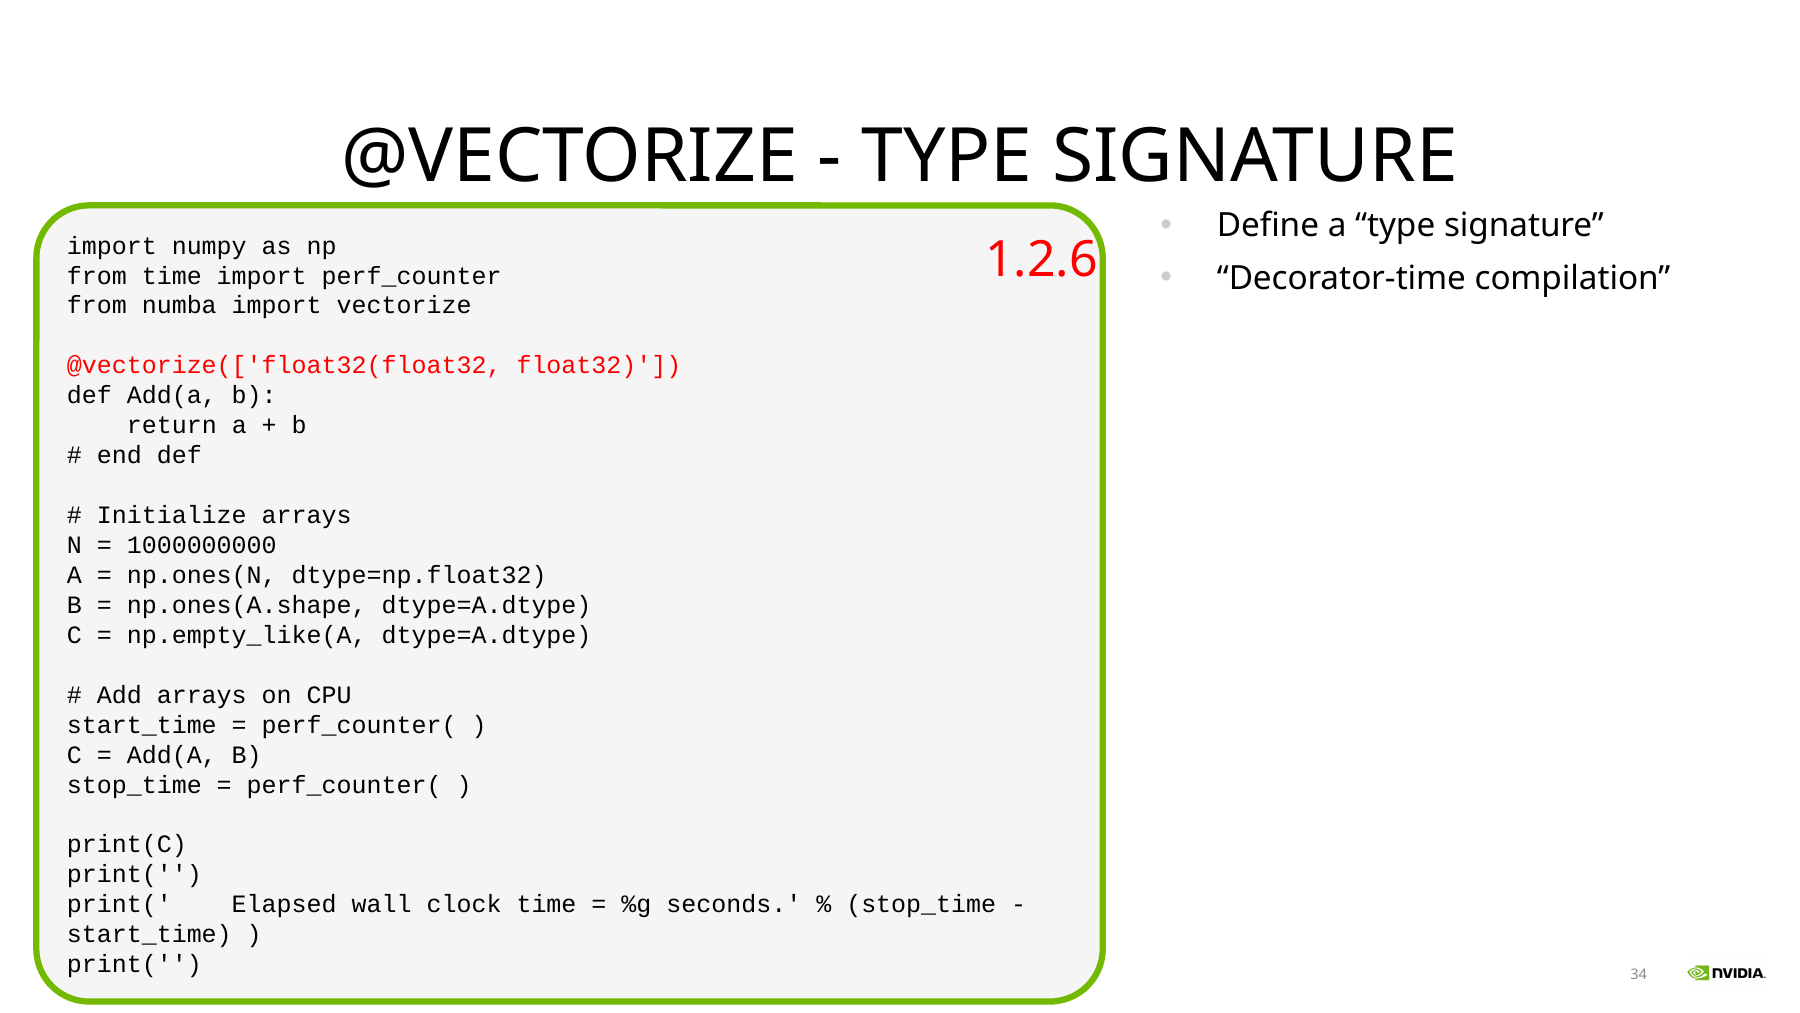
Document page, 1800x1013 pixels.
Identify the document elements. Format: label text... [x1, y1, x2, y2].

text_box 1.2.6 [968, 223, 1115, 296]
text_box import numpy as np from time import perf_counter from numba import vectorize @vectorize(['float32(float32, float32)']) def Add(a, b): return a + b # end def # Initialize arrays N = 1000000000 A = np.ones(N, dtype=np.float32) B = np.ones(A.shape, dtype=A.dtype) C = np.empty_like(A, dtype=A.dtype) # Add arrays on CPU start_time = perf_counter( ) C = Add(A, B) stop_time = perf_counter( ) print(C) print('') print(' Elapsed wall clock time = %g seconds.' % (stop_time - start_time) ) print('') [35, 204, 1104, 1003]
title @Vectorize - Type Signature [81, 108, 1719, 206]
text_box Define a “type signature” “Decorator-time compilation” [1145, 200, 1800, 934]
picture [1687, 953, 1766, 993]
